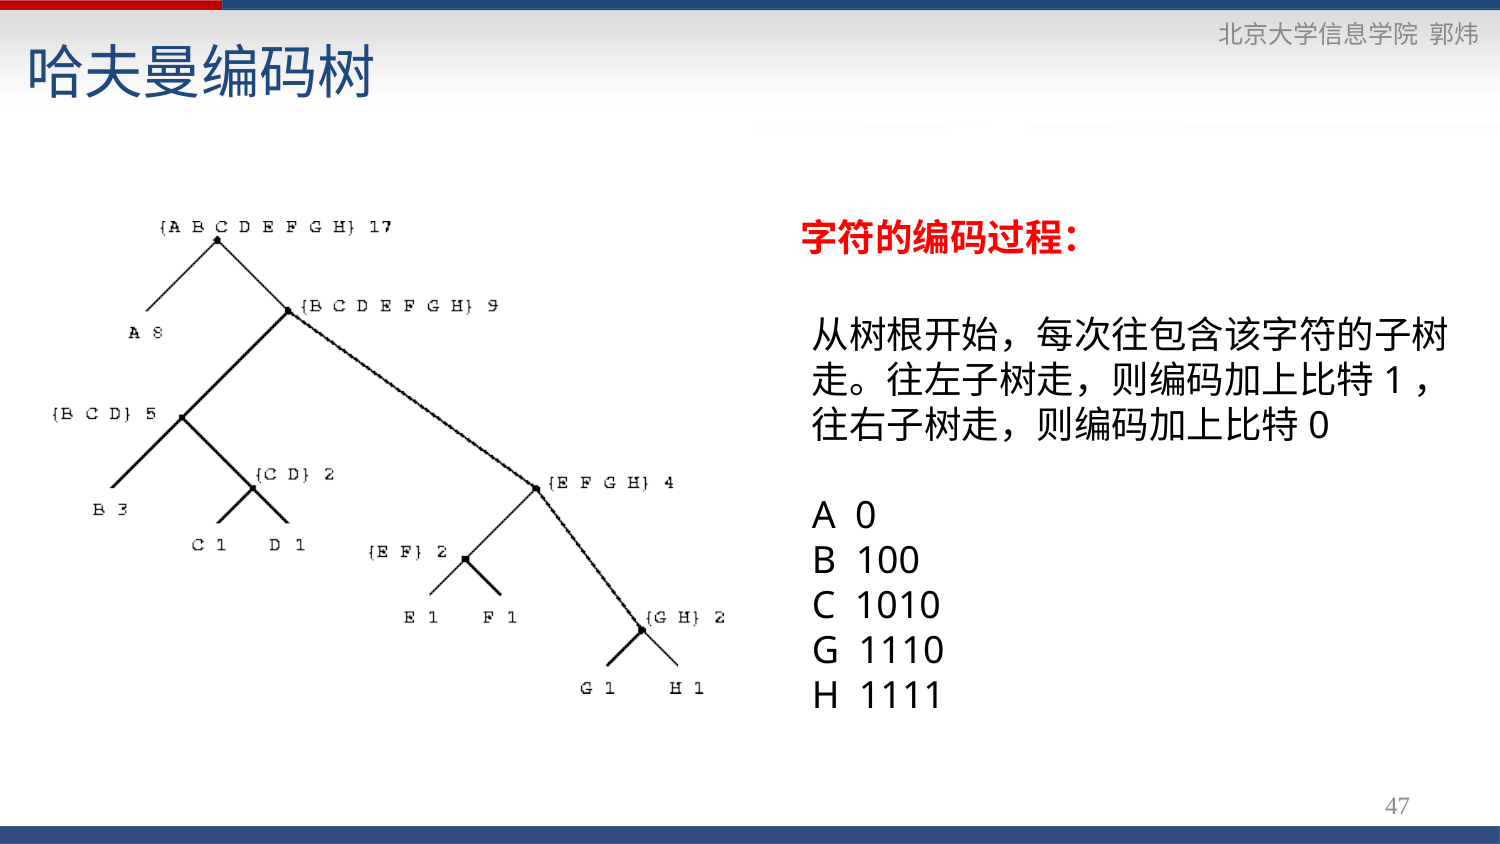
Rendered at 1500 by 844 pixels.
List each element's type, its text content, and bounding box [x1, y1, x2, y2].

text_box 字符的编码过程： [785, 161, 1500, 267]
picture [52, 220, 725, 694]
slide_number 47 [1074, 782, 1425, 828]
picture [0, 10, 1500, 129]
text_box 从树根开始，每次往包含该字符的子树走。往左子树走，则编码加上比特1，往右子树走，则编码加上比特0 A 0 B 100 C 1010 G 1110 H 1111 [797, 303, 1471, 769]
text_box 哈夫曼编码树 [11, 23, 1500, 118]
